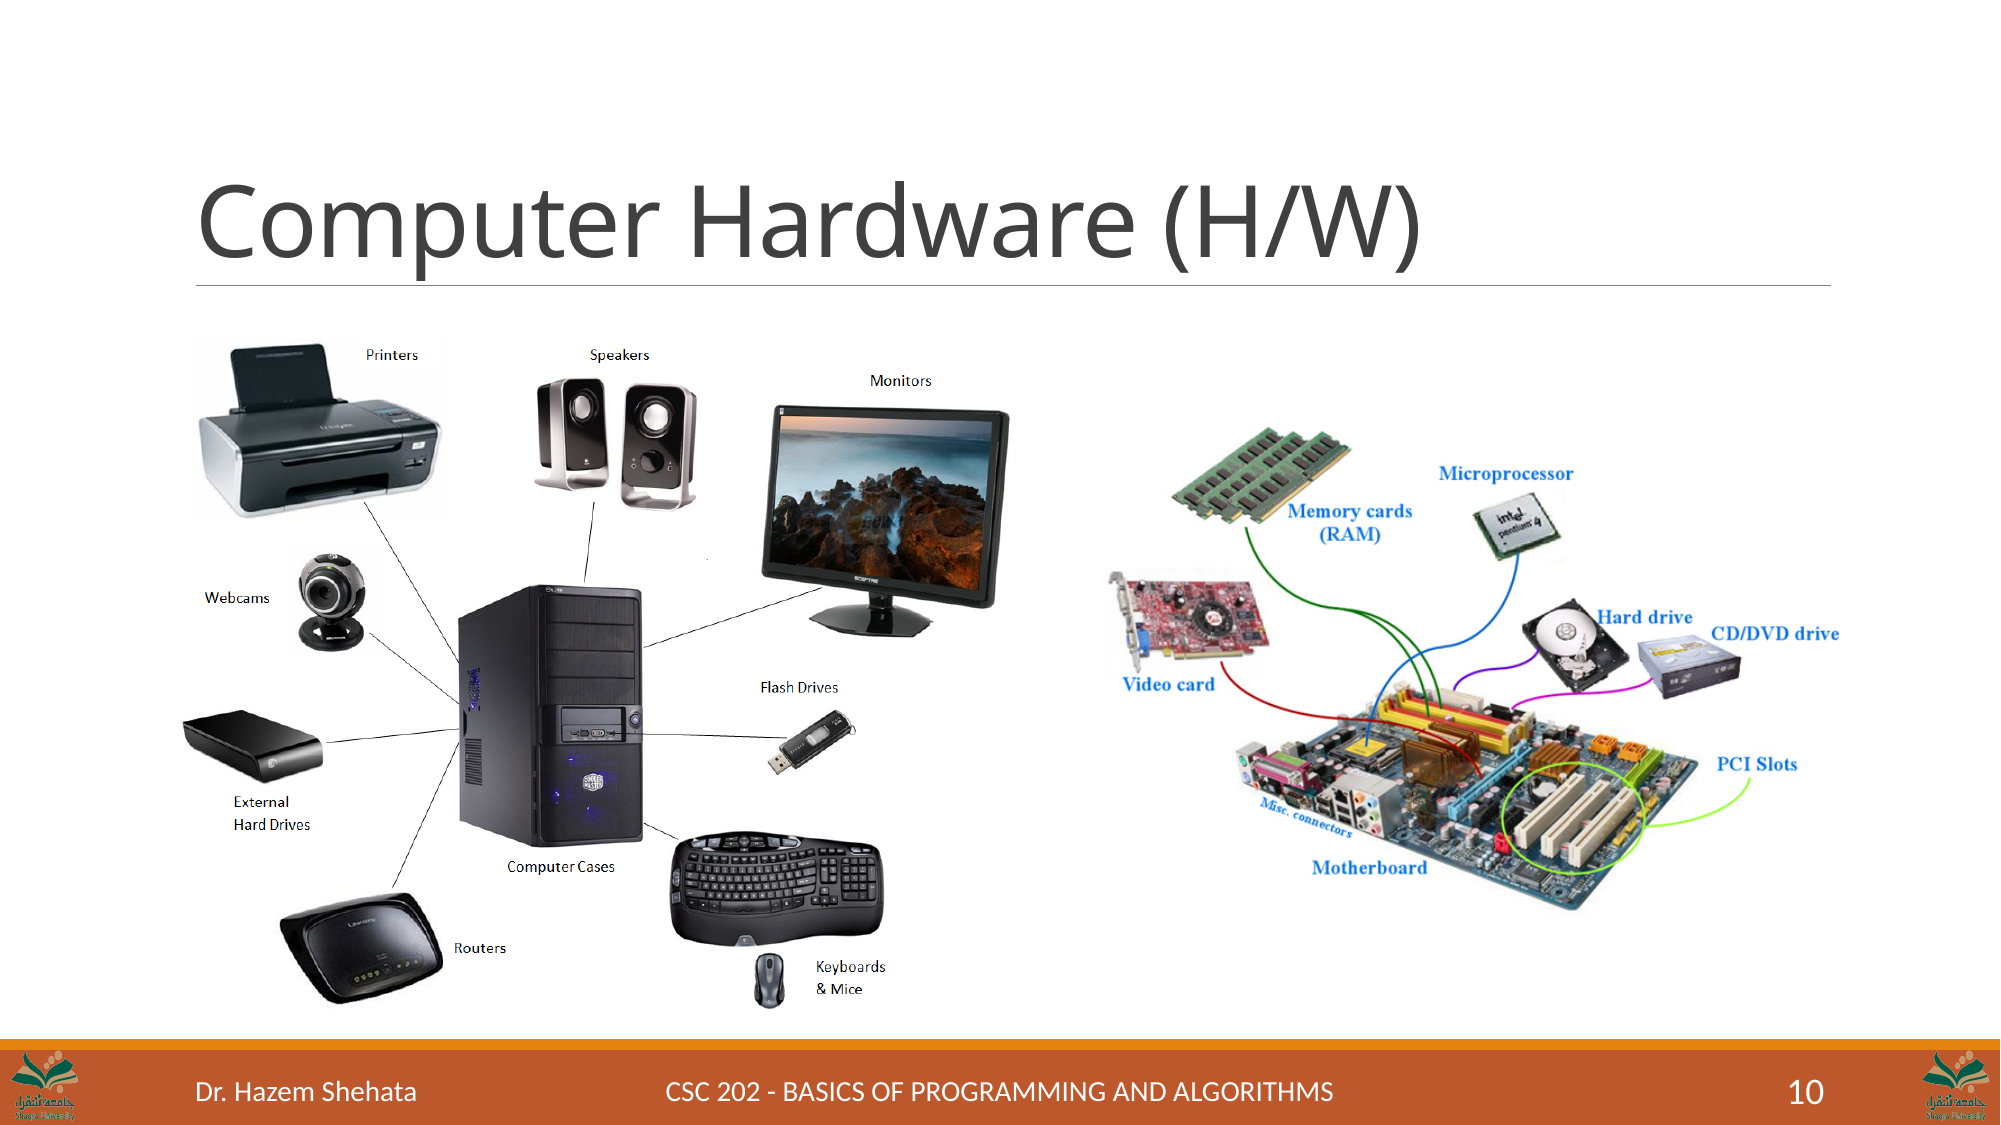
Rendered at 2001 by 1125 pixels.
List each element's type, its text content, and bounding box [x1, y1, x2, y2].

picture [1101, 424, 1840, 920]
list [179, 327, 1024, 1017]
title Computer Hardware (H/W) [180, 47, 1830, 285]
picture [0, 1049, 89, 1125]
slide_number 10 [1624, 1059, 1840, 1120]
picture [1911, 1049, 2000, 1125]
slide_number Dr. Hazem Shehata [180, 1059, 586, 1120]
footer CSC 202 - Basics of Programming and Algorithms [604, 1059, 1396, 1120]
